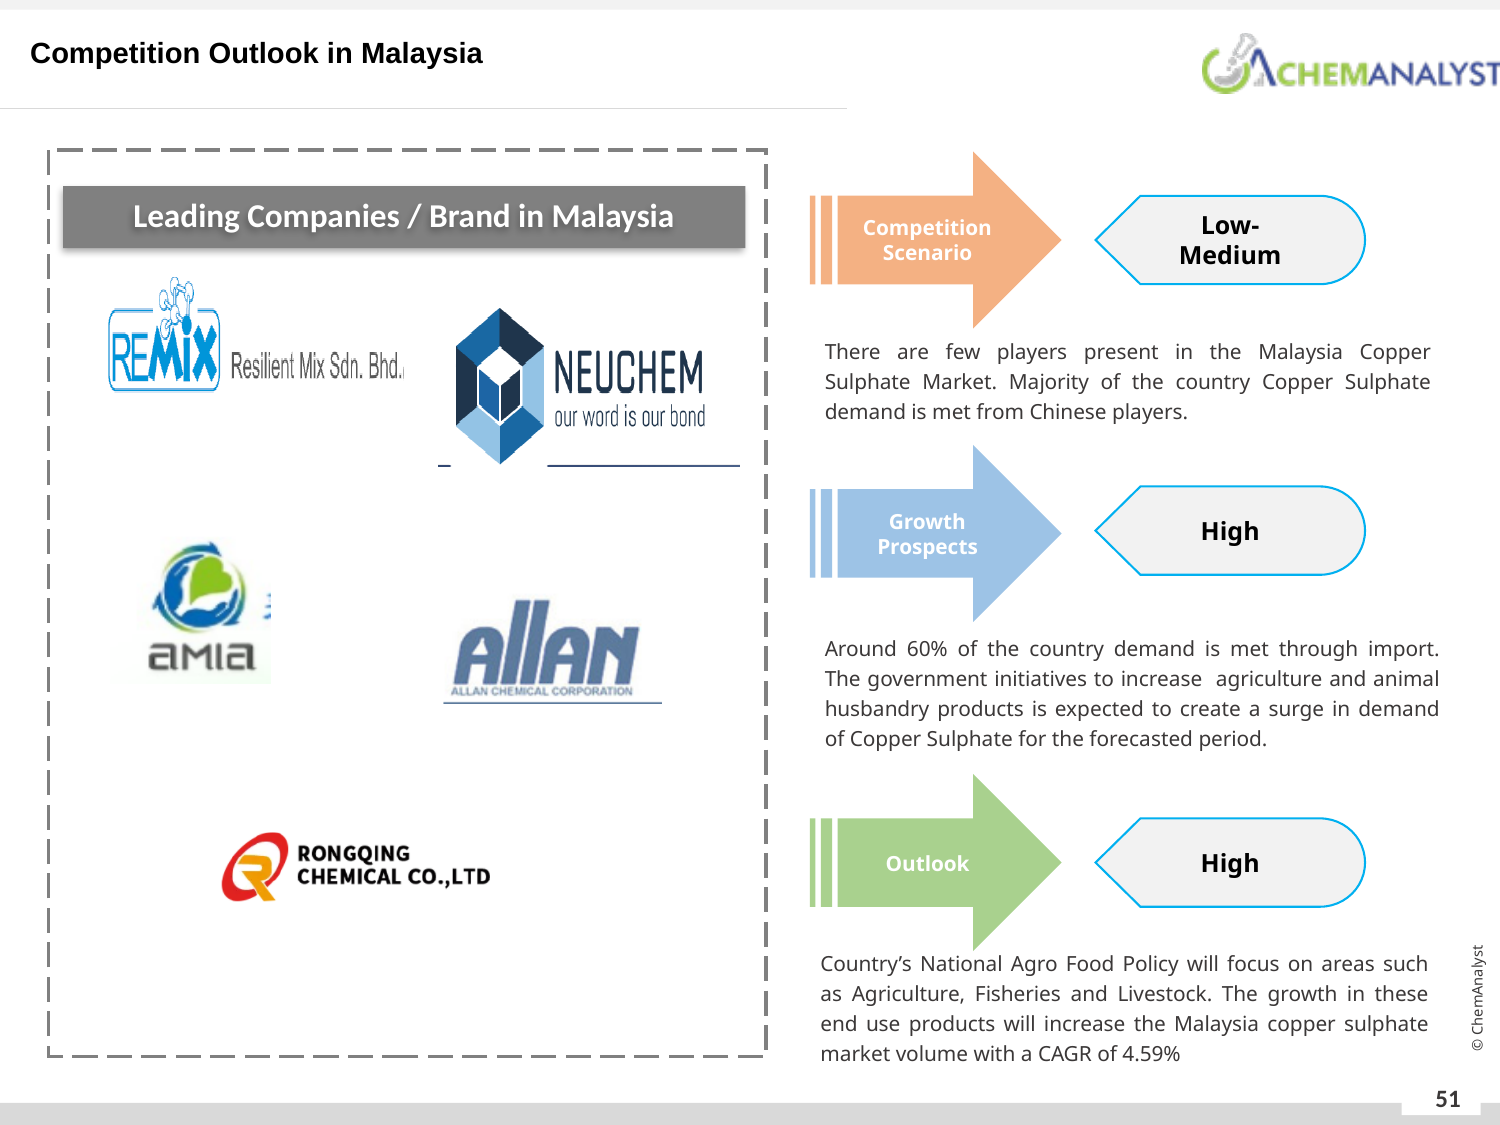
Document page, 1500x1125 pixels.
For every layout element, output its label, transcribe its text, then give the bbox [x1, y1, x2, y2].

text_box There are few players present in the Malaysia Copper Sulphate Market. Majority of the country Copper Sulphate demand is met from Chinese players. [809, 326, 1446, 431]
picture [62, 271, 404, 413]
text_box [809, 444, 1366, 622]
text_box Competition Outlook in Malaysia [6, 26, 623, 77]
picture [1202, 33, 1500, 94]
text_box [63, 186, 746, 249]
picture [438, 304, 740, 467]
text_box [809, 773, 1366, 952]
picture [428, 580, 662, 704]
picture [110, 521, 271, 684]
picture [209, 809, 494, 905]
text_box Country’s National Agro Food Policy will focus on areas such as Agriculture, Fisheries and Livestock. The growth in these end use products will increase the Malaysia copper sulphate market volume with a CAGR of 4.59% [805, 938, 1444, 1073]
text_box [48, 149, 767, 1057]
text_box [809, 151, 1366, 329]
text_box Around 60% of the country demand is met through import. The government initiatives to increase agriculture and animal husbandry products is expected to create a surge in demand of Copper Sulphate for the forecasted period. [810, 623, 1455, 758]
